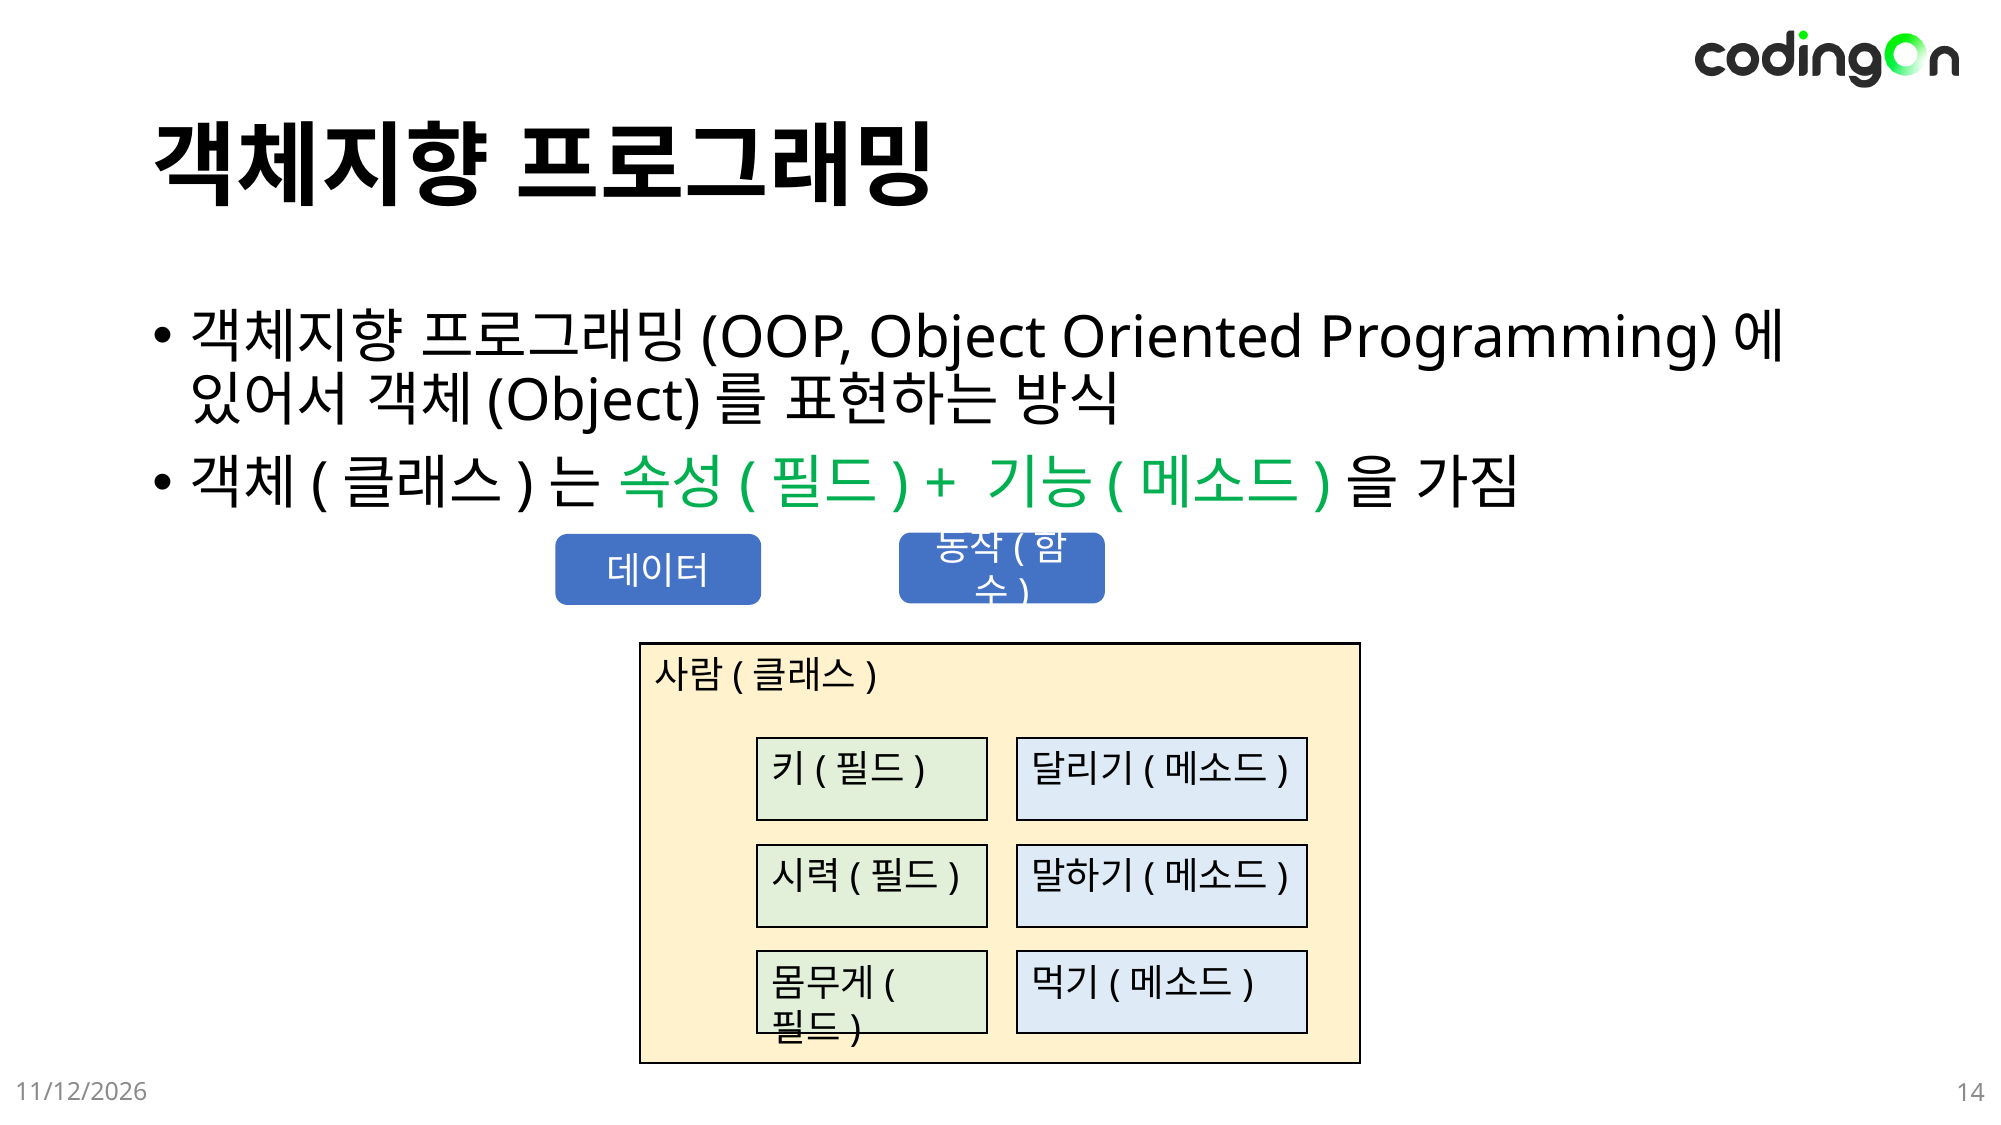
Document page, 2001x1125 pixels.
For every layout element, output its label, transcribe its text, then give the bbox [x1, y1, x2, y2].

text_box 동작(함수) [898, 531, 1106, 605]
picture [1695, 30, 1959, 88]
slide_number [0, 1062, 450, 1123]
text_box 데이터 [554, 532, 763, 606]
list 객체지향 프로그래밍(OOP, Object Oriented Programming)에 있어서 객체(Object)를 표현하는 방식 객체(클래스)는 속성(필드) + 기능(메소드)을 가짐 [137, 299, 1863, 1014]
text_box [640, 643, 1360, 1063]
title 객체지향 프로그래밍 [137, 59, 1863, 278]
slide_number 14 [1550, 1063, 2000, 1124]
